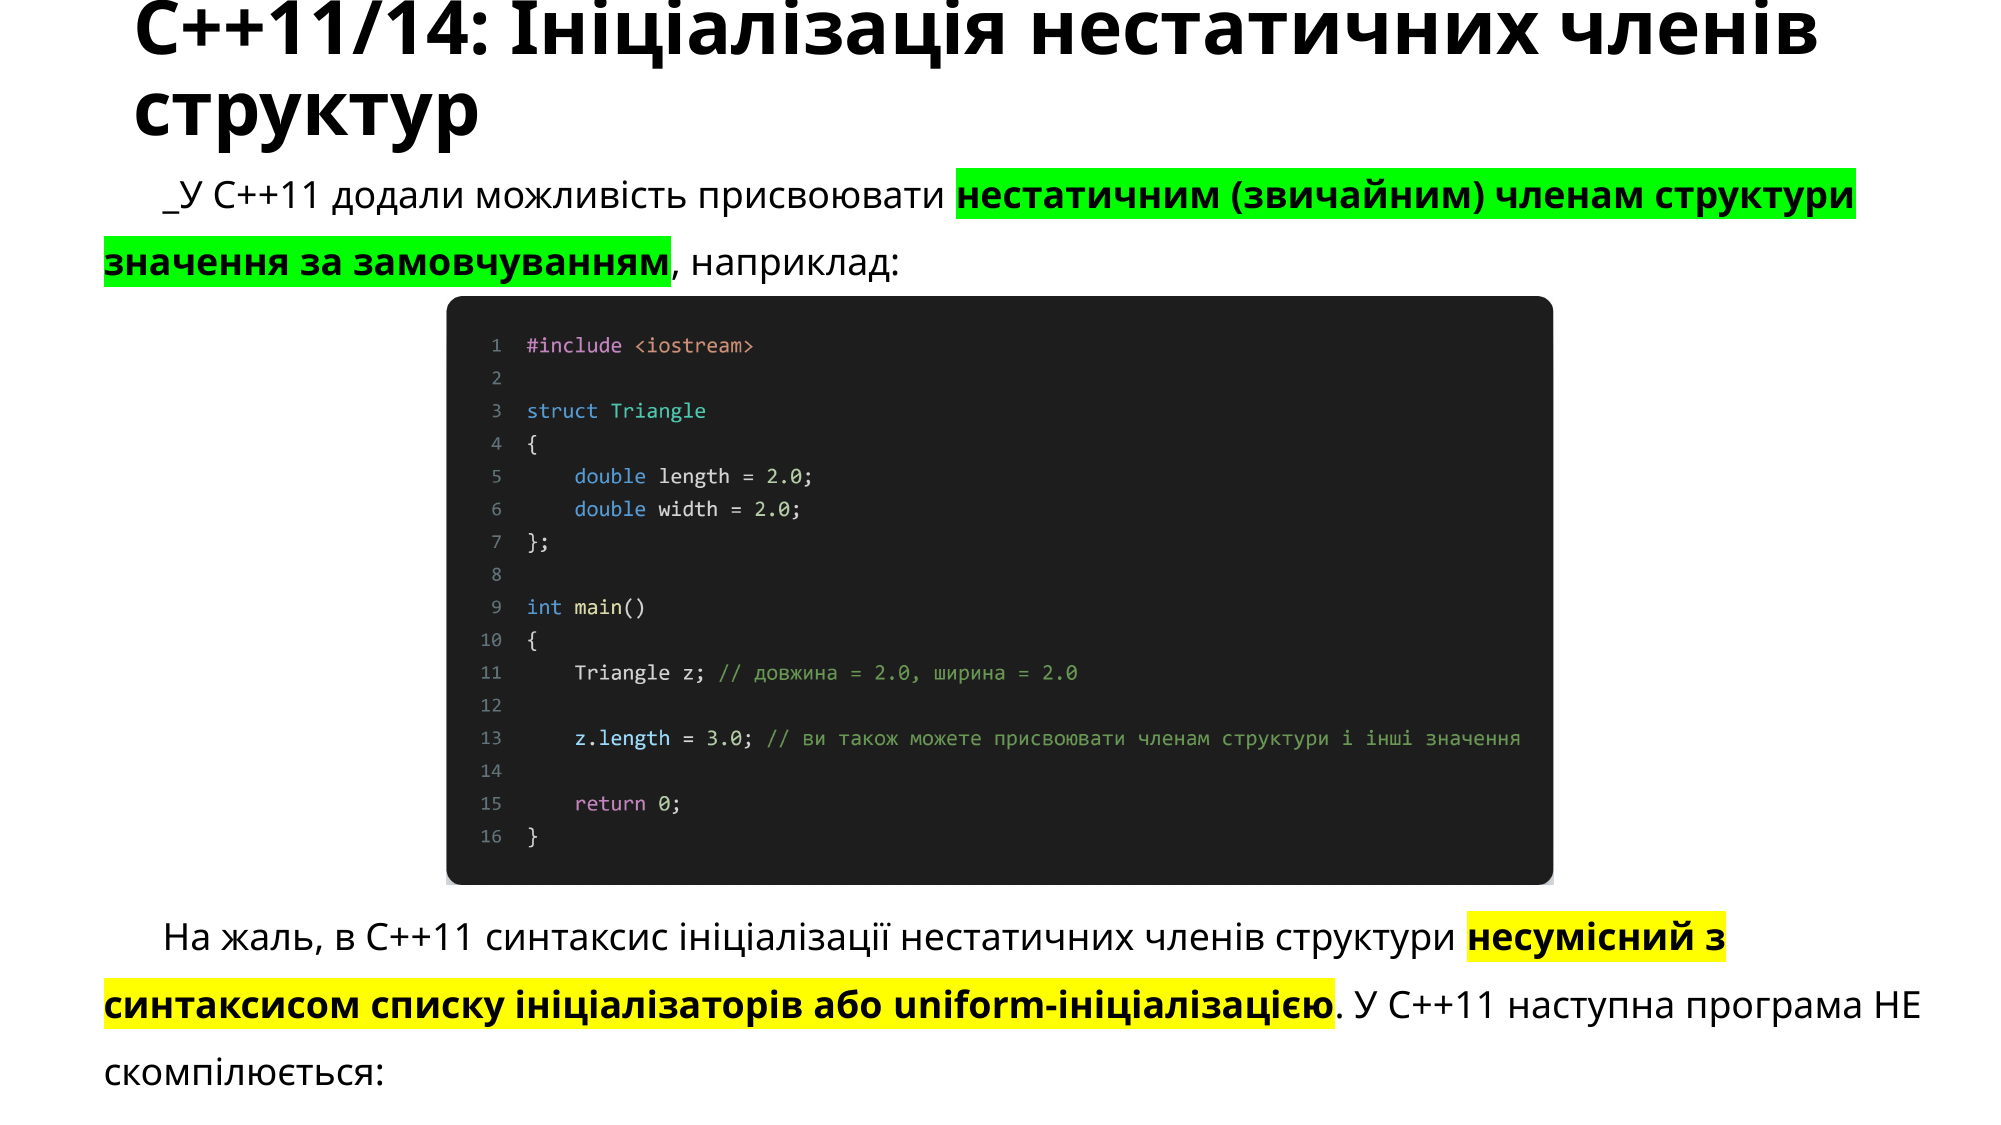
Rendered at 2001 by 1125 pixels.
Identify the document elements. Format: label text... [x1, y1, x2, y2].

list _У C++11 додали можливість присвоювати нестатичним (звичайним) членам структури значення за замовчуванням, наприклад: На жаль, в C++11 синтаксис ініціалізації нестатичних членів структури несумісний з синтаксисом списку ініціалізаторів або uniform-ініціалізацією. У C++11 наступна програма НЕ скомпілюється: [0, 140, 2000, 1125]
title C++11/14: Ініціалізація нестатичних членів структур [0, 0, 2000, 140]
picture [446, 296, 1554, 885]
